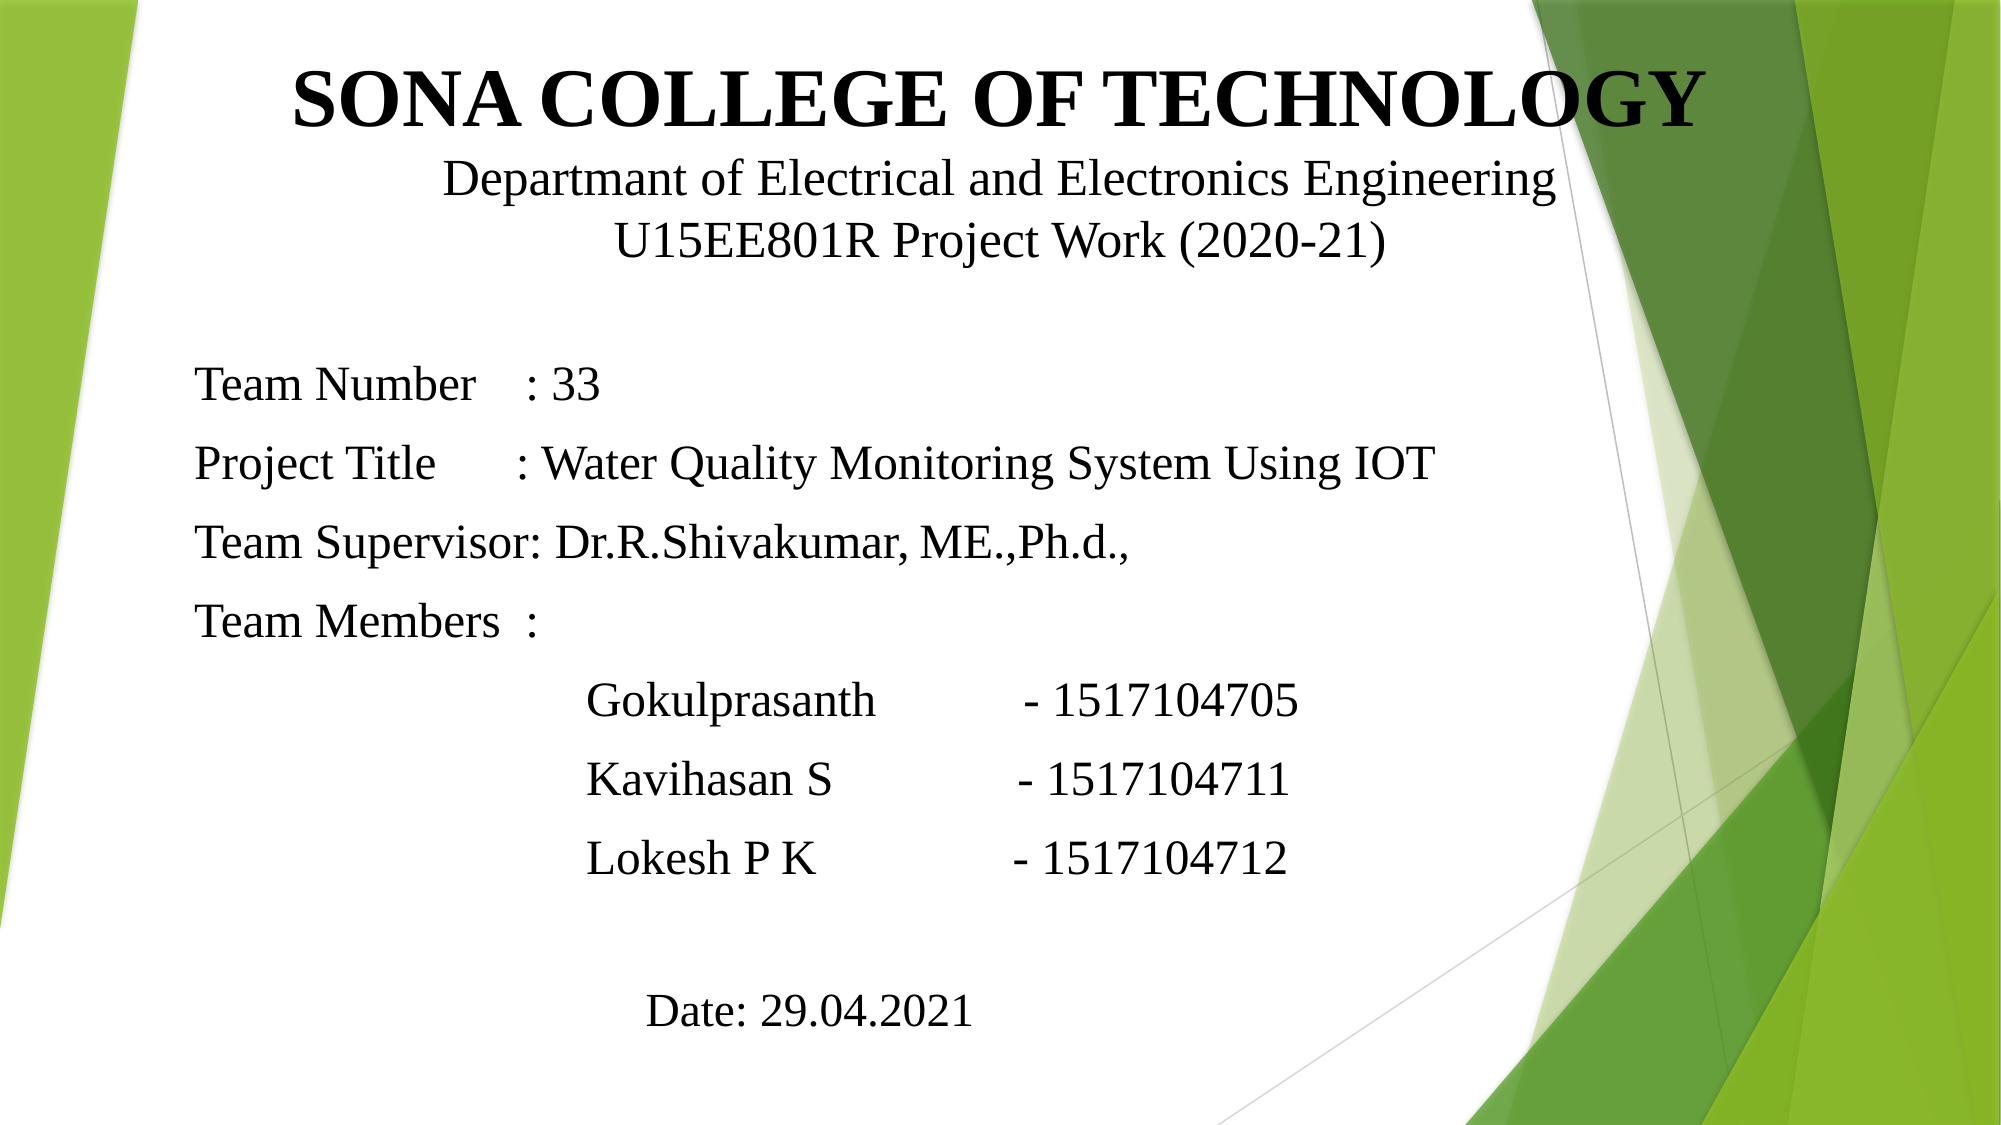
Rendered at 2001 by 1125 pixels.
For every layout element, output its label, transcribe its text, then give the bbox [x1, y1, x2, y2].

title SONA COLLEGE OF TECHNOLOGY Departmant of Electrical and Electronics Engineering U15EE801R Project Work (2020-21) [257, 81, 1743, 269]
subtitle Team Number : 33 Project Title : Water Quality Monitoring System Using IOT Team Supervisor: Dr.R.Shivakumar, ME.,Ph.d., Team Members : Gokulprasanth - 1517104705 Kavihasan S - 1517104711 Lokesh P K - 1517104712 Date: 29.04.2021 [179, 269, 1825, 1044]
